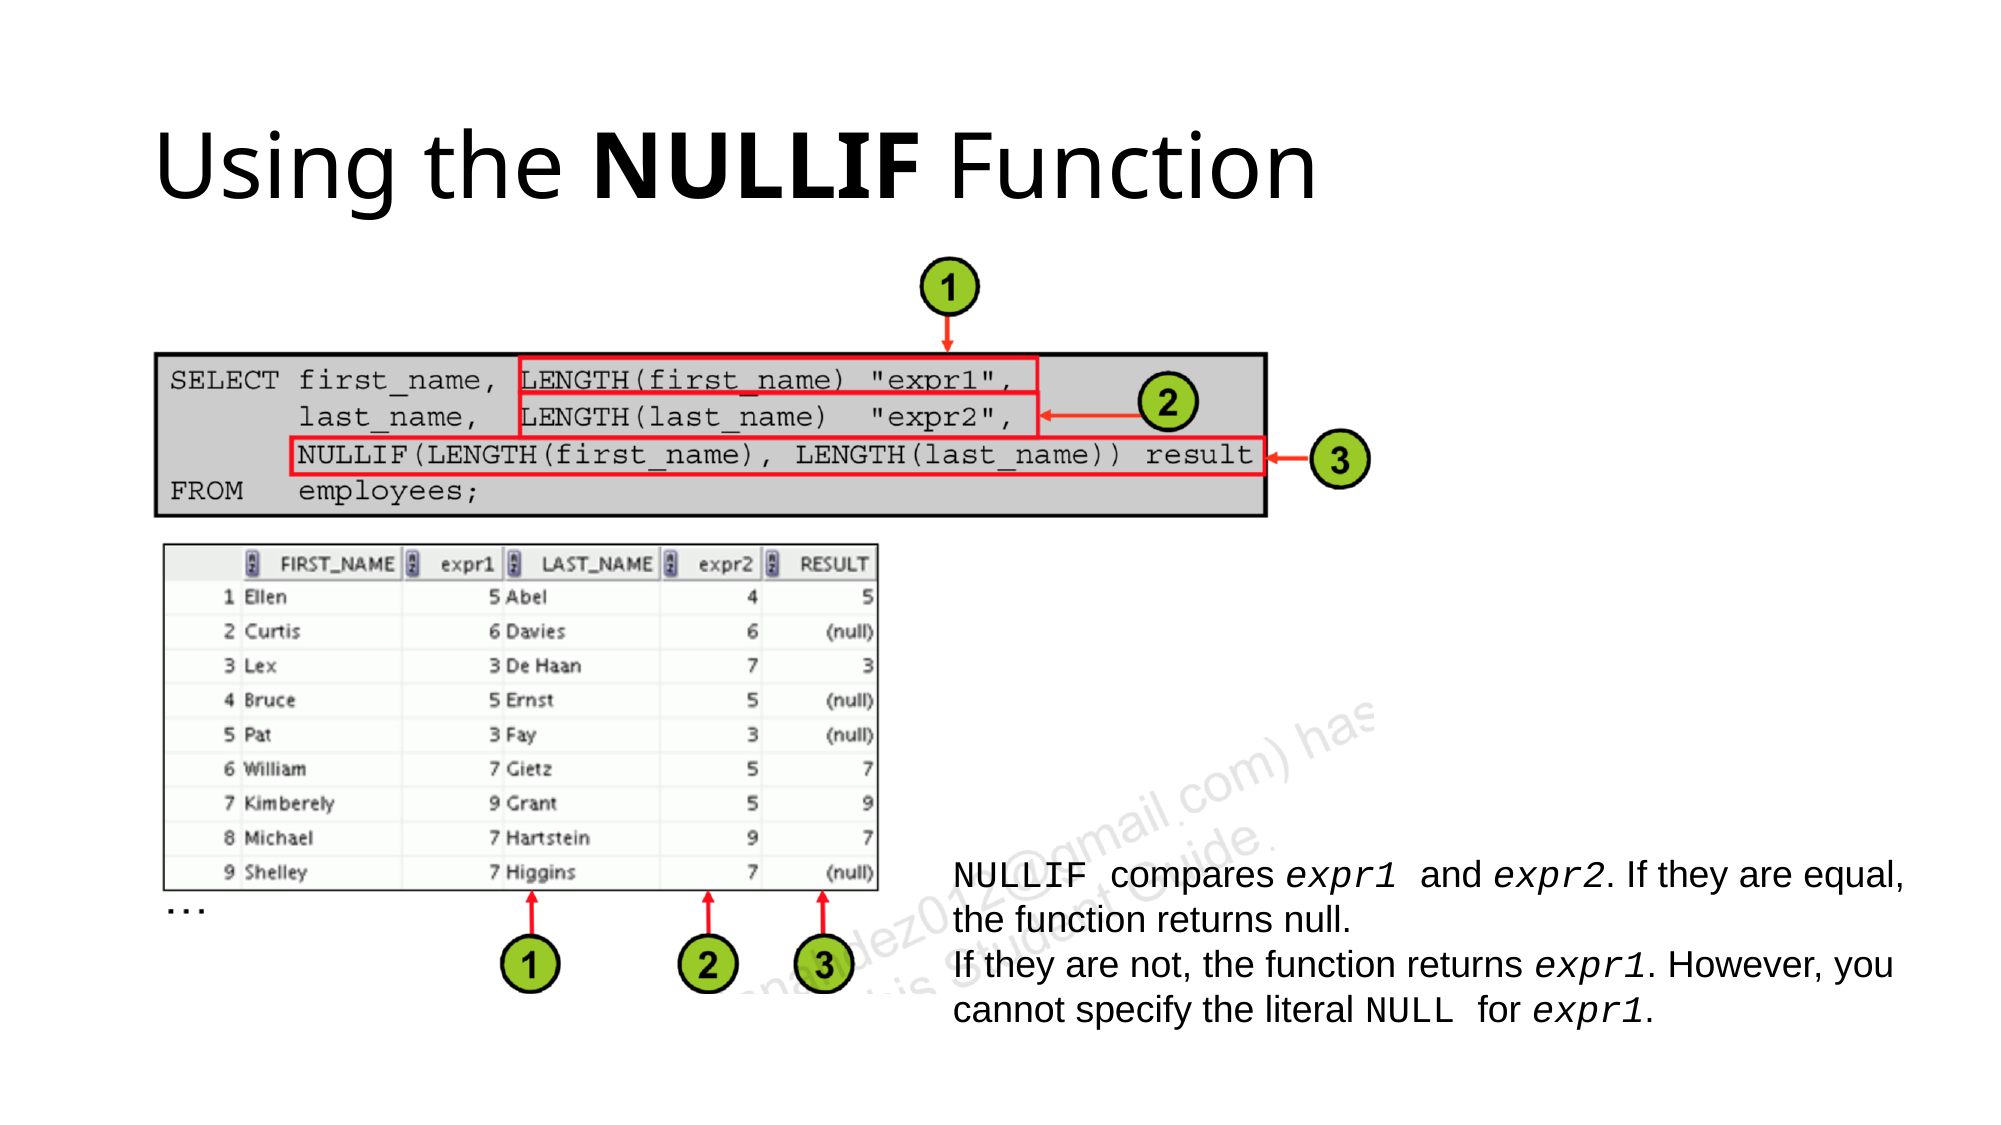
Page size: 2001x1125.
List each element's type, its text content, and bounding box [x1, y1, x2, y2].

title Using the NULLIF Function [137, 59, 1863, 278]
text_box NULLIF compares expr1 and expr2. If they are equal, the function returns null. If they are not, the function returns expr1. However, you cannot specify the literal NULL for expr1. [938, 842, 1964, 1037]
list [137, 254, 1374, 994]
